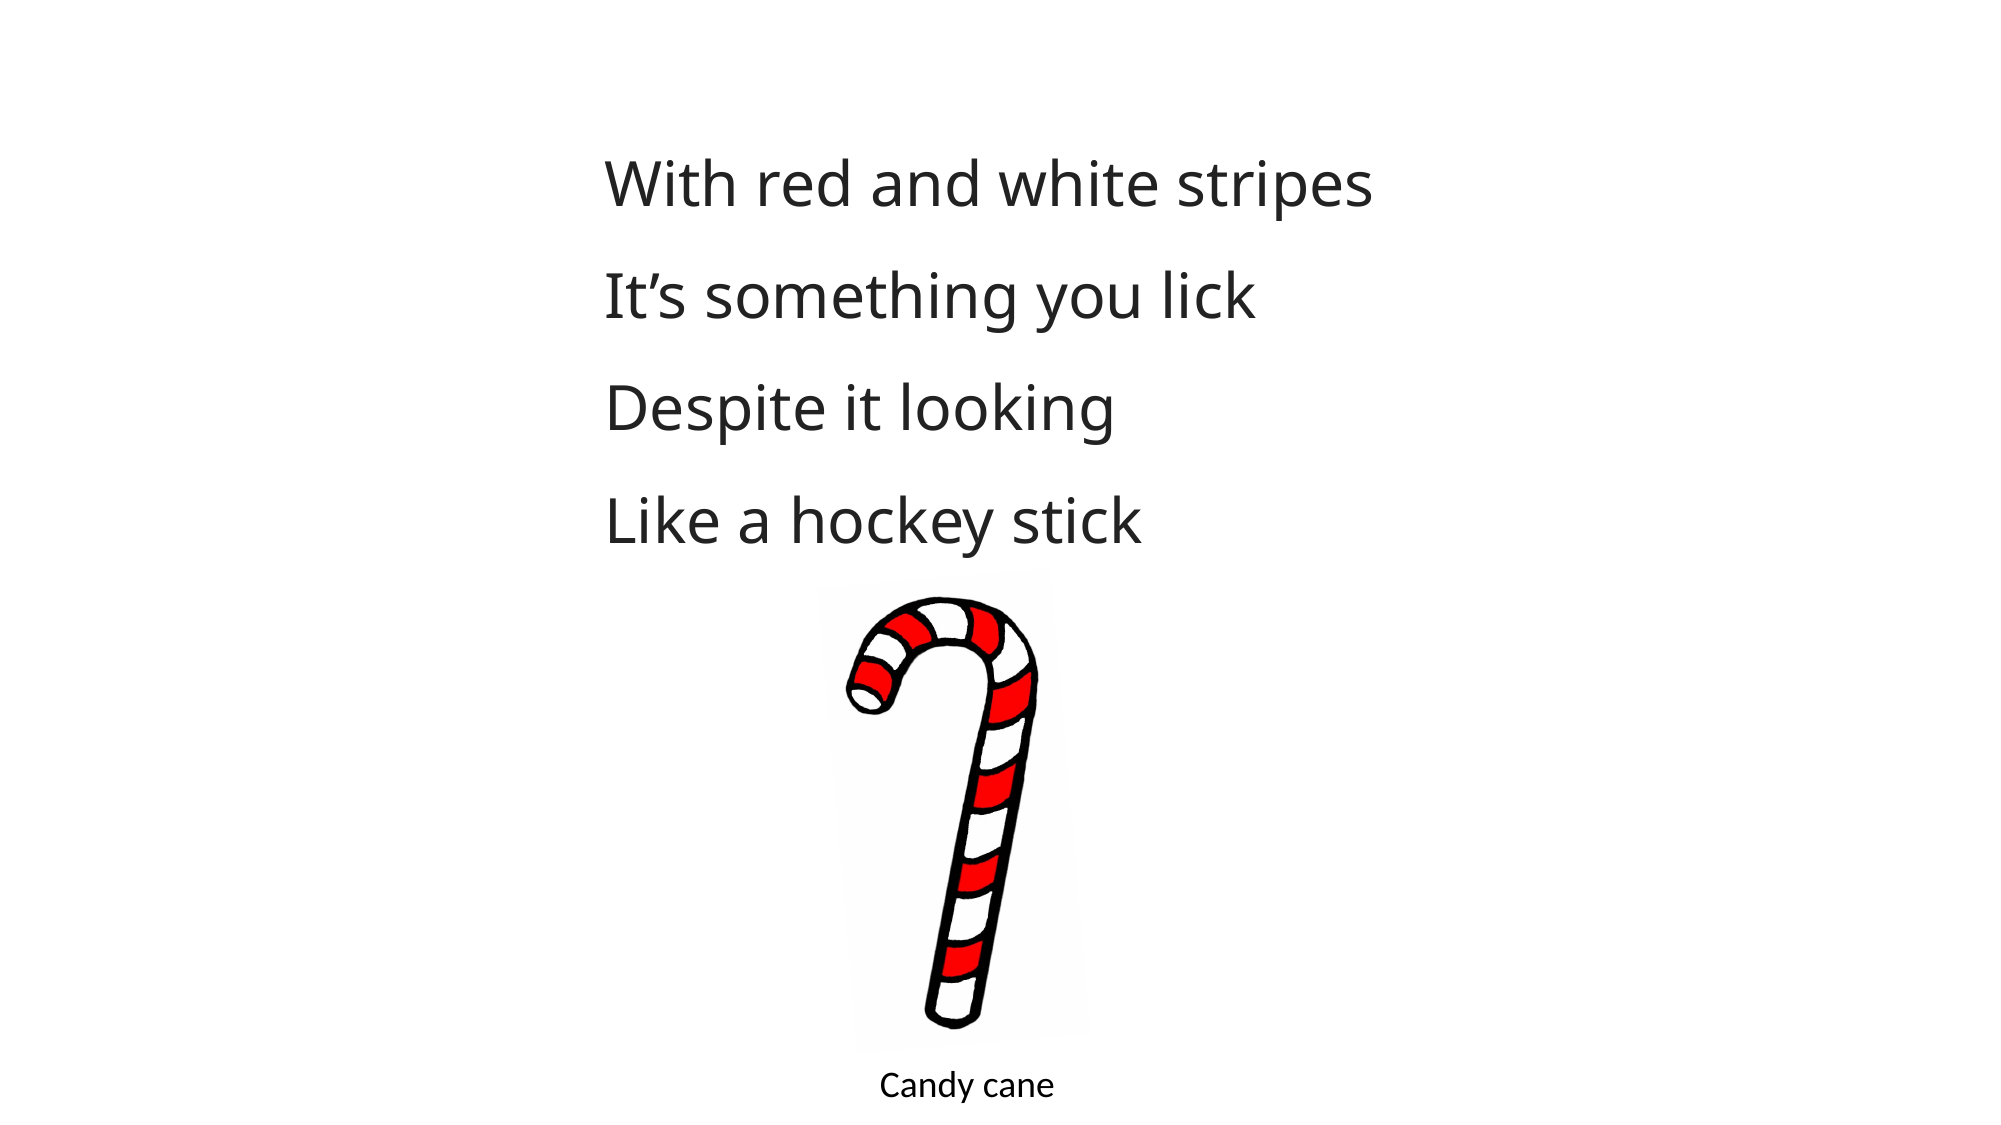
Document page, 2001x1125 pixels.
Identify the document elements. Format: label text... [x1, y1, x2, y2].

text_box With red and white stripes It’s something you lick Despite it looking Like a hockey stick [589, 98, 1590, 563]
picture [818, 569, 1089, 1052]
text_box Candy cane [865, 1052, 1182, 1113]
